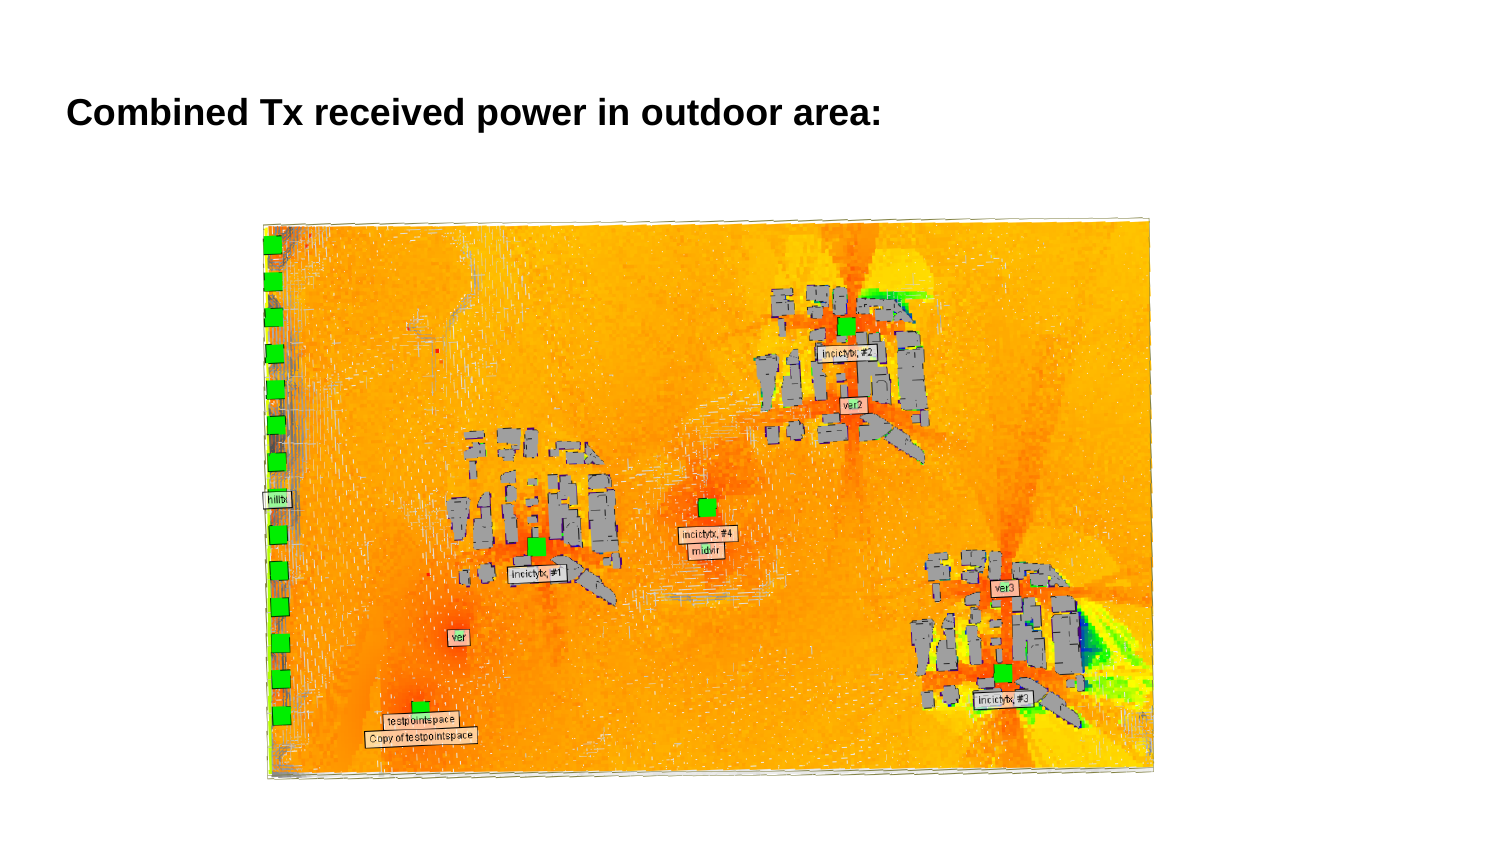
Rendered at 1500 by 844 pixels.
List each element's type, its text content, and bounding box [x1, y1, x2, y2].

picture [216, 170, 1188, 814]
title Combined Tx received power in outdoor area: [51, 72, 1449, 167]
